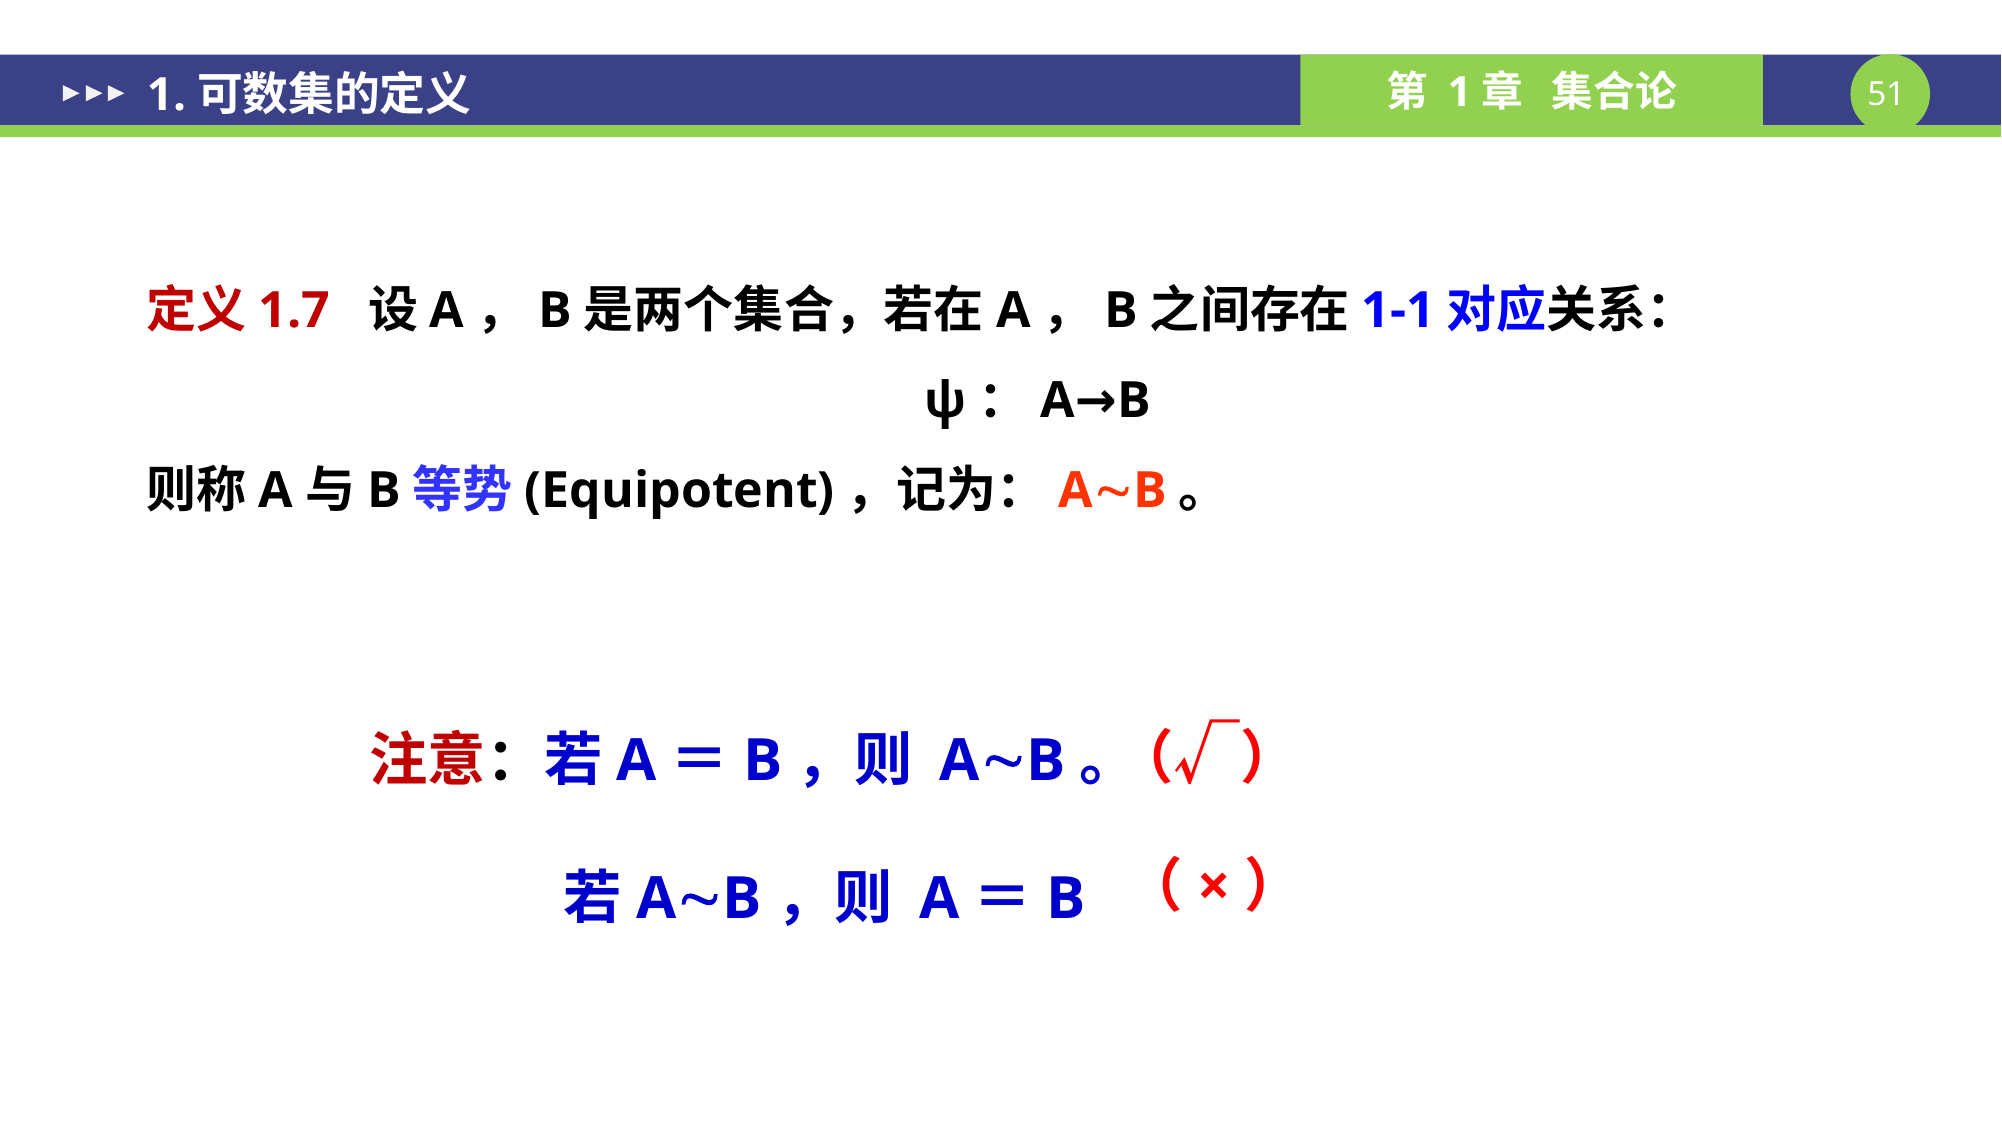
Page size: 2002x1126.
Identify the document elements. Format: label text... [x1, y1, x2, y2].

title 1.可数集的定义 [126, 59, 998, 126]
text_box 若AB，则 A＝B [518, 812, 1226, 940]
text_box 注意：若A＝B，则 AB。 [308, 674, 1239, 801]
text_box （√） [1100, 688, 1395, 799]
text_box （×） [1110, 826, 1405, 926]
list 定义1.7 设A，B是两个集合，若在A，B之间存在1-1对应关系： ψ：A→B 则称A与B等势(Equipotent)，记为：AB。 [126, 237, 1949, 632]
